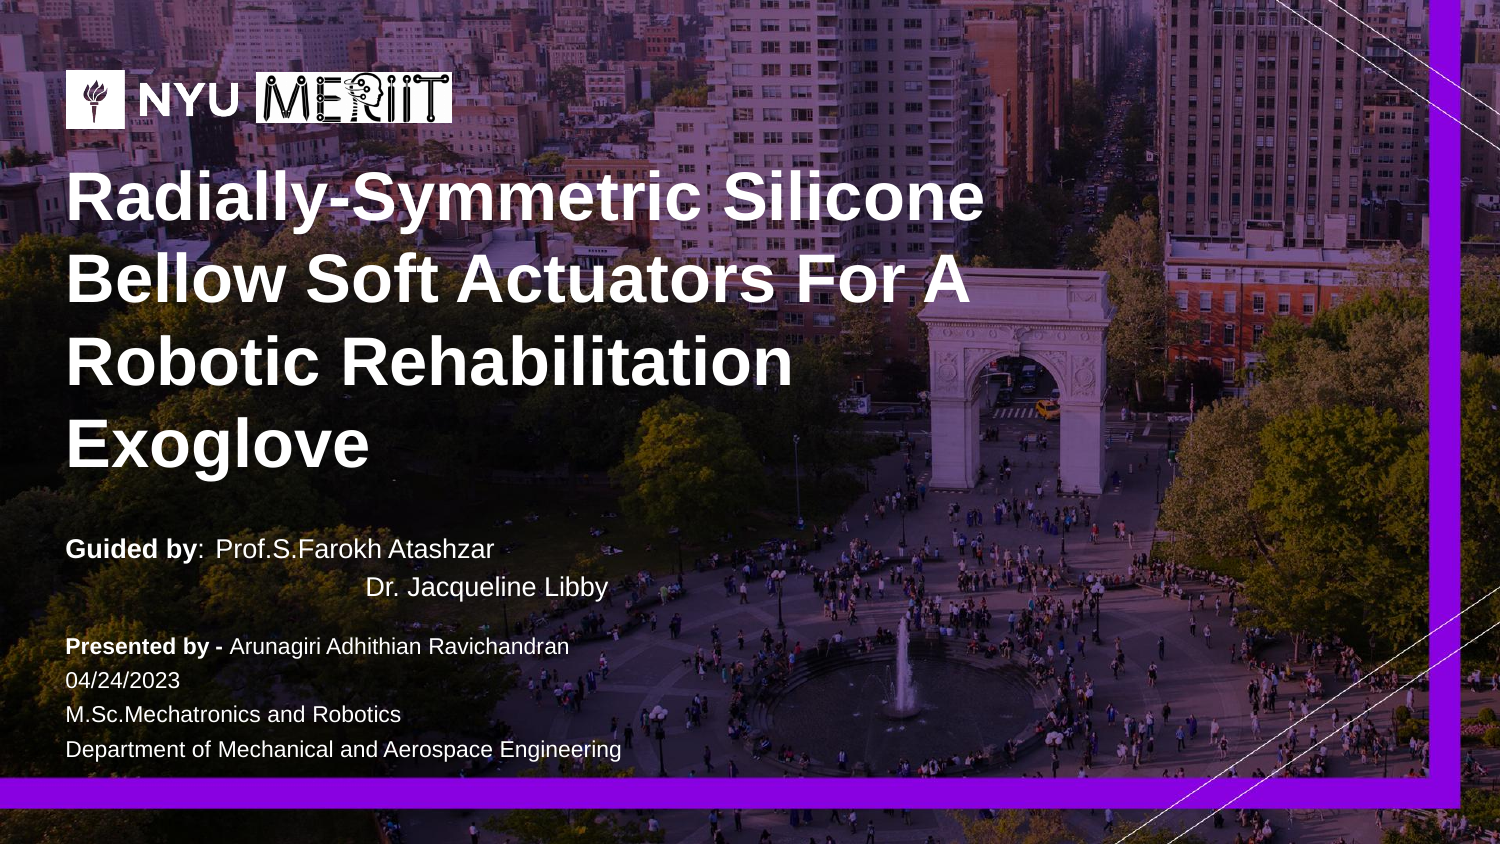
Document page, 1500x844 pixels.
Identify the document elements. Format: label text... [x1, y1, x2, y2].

list Presented by - Arunagiri Adhithian Ravichandran 04/24/2023 M.Sc.Mechatronics and Robotics Department of Mechanical and Aerospace Engineering [50, 609, 729, 718]
picture [0, 0, 1500, 844]
title Radially-Symmetric Silicone Bellow Soft Actuators For A Robotic Rehabilitation Exoglove [50, 171, 1046, 497]
subtitle Guided by: Prof.S.Farokh Atashzar Dr. Jacqueline Libby [50, 511, 832, 640]
